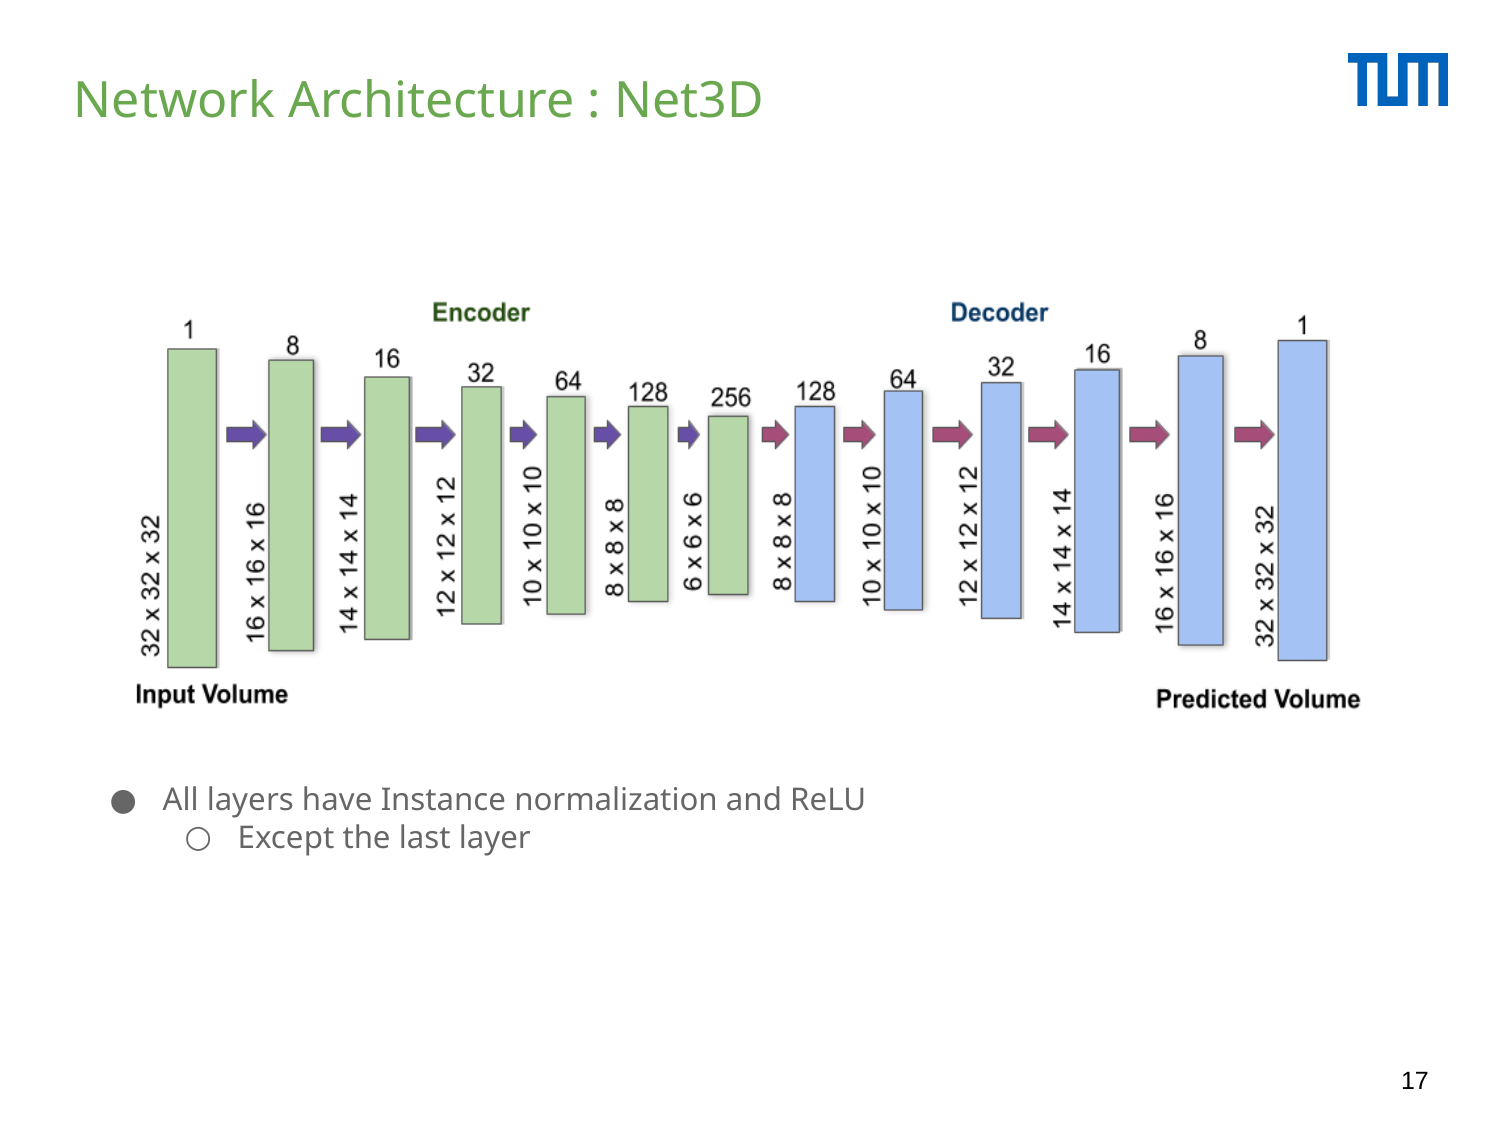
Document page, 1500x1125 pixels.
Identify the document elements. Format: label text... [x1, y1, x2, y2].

title Network Architecture : Net3D [58, 60, 1235, 120]
picture [1348, 53, 1448, 106]
text_box All layers have Instance normalization and ReLU Except the last layer [72, 757, 988, 877]
slide_number ‹#› [1351, 1056, 1444, 1116]
picture [123, 245, 1384, 748]
